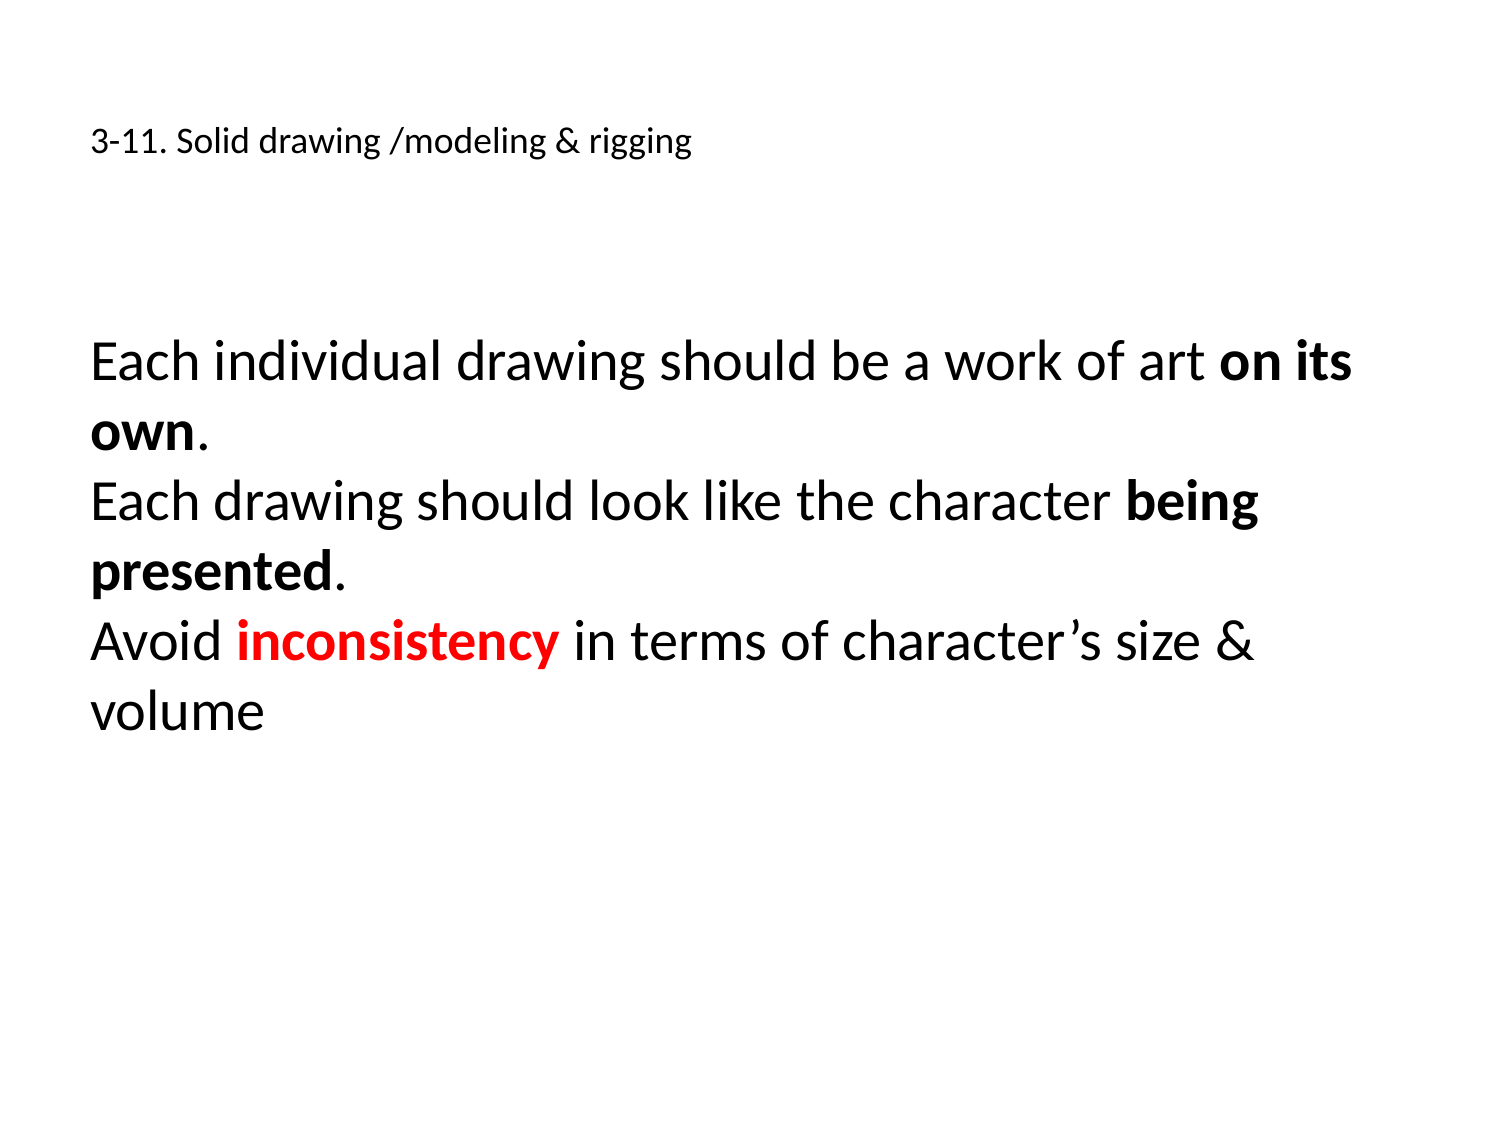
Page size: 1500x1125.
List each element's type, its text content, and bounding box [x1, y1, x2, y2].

list Each individual drawing should be a work of art on its own. Each drawing should look like the character being presented. Avoid inconsistency in terms of character’s size & volume [75, 314, 1376, 1043]
title 3-11. Solid drawing /modeling & rigging [75, 45, 1425, 233]
